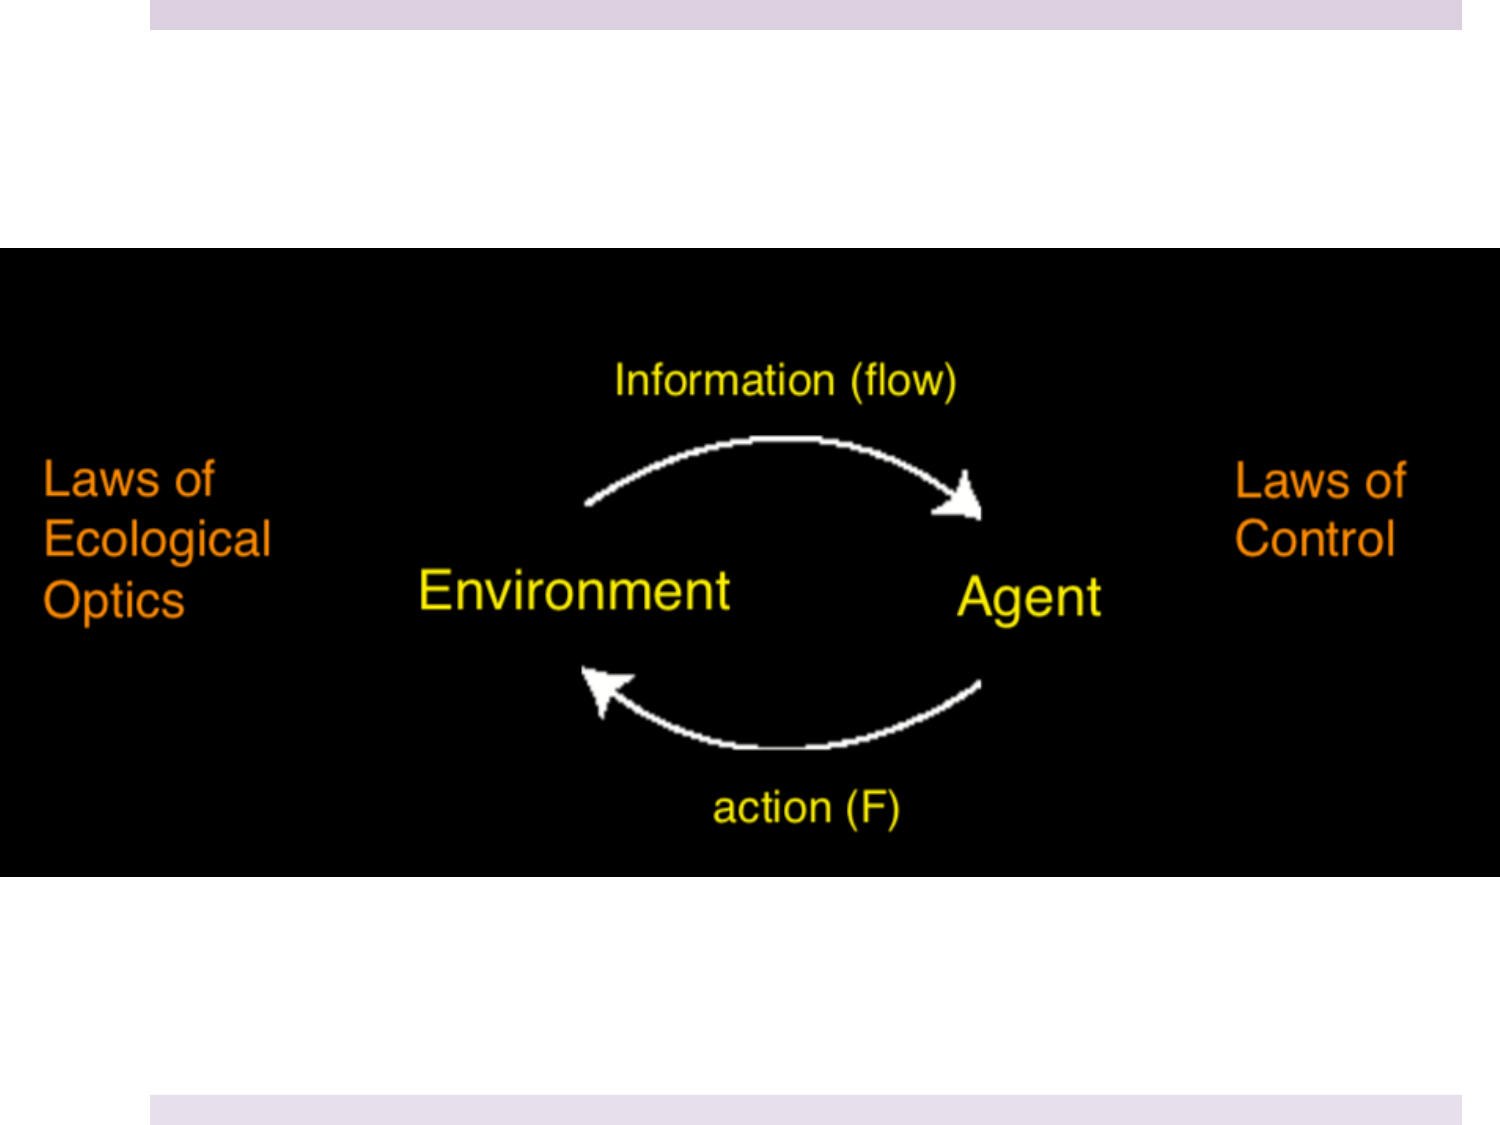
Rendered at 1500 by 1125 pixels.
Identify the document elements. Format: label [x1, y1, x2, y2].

picture [0, 248, 1500, 877]
